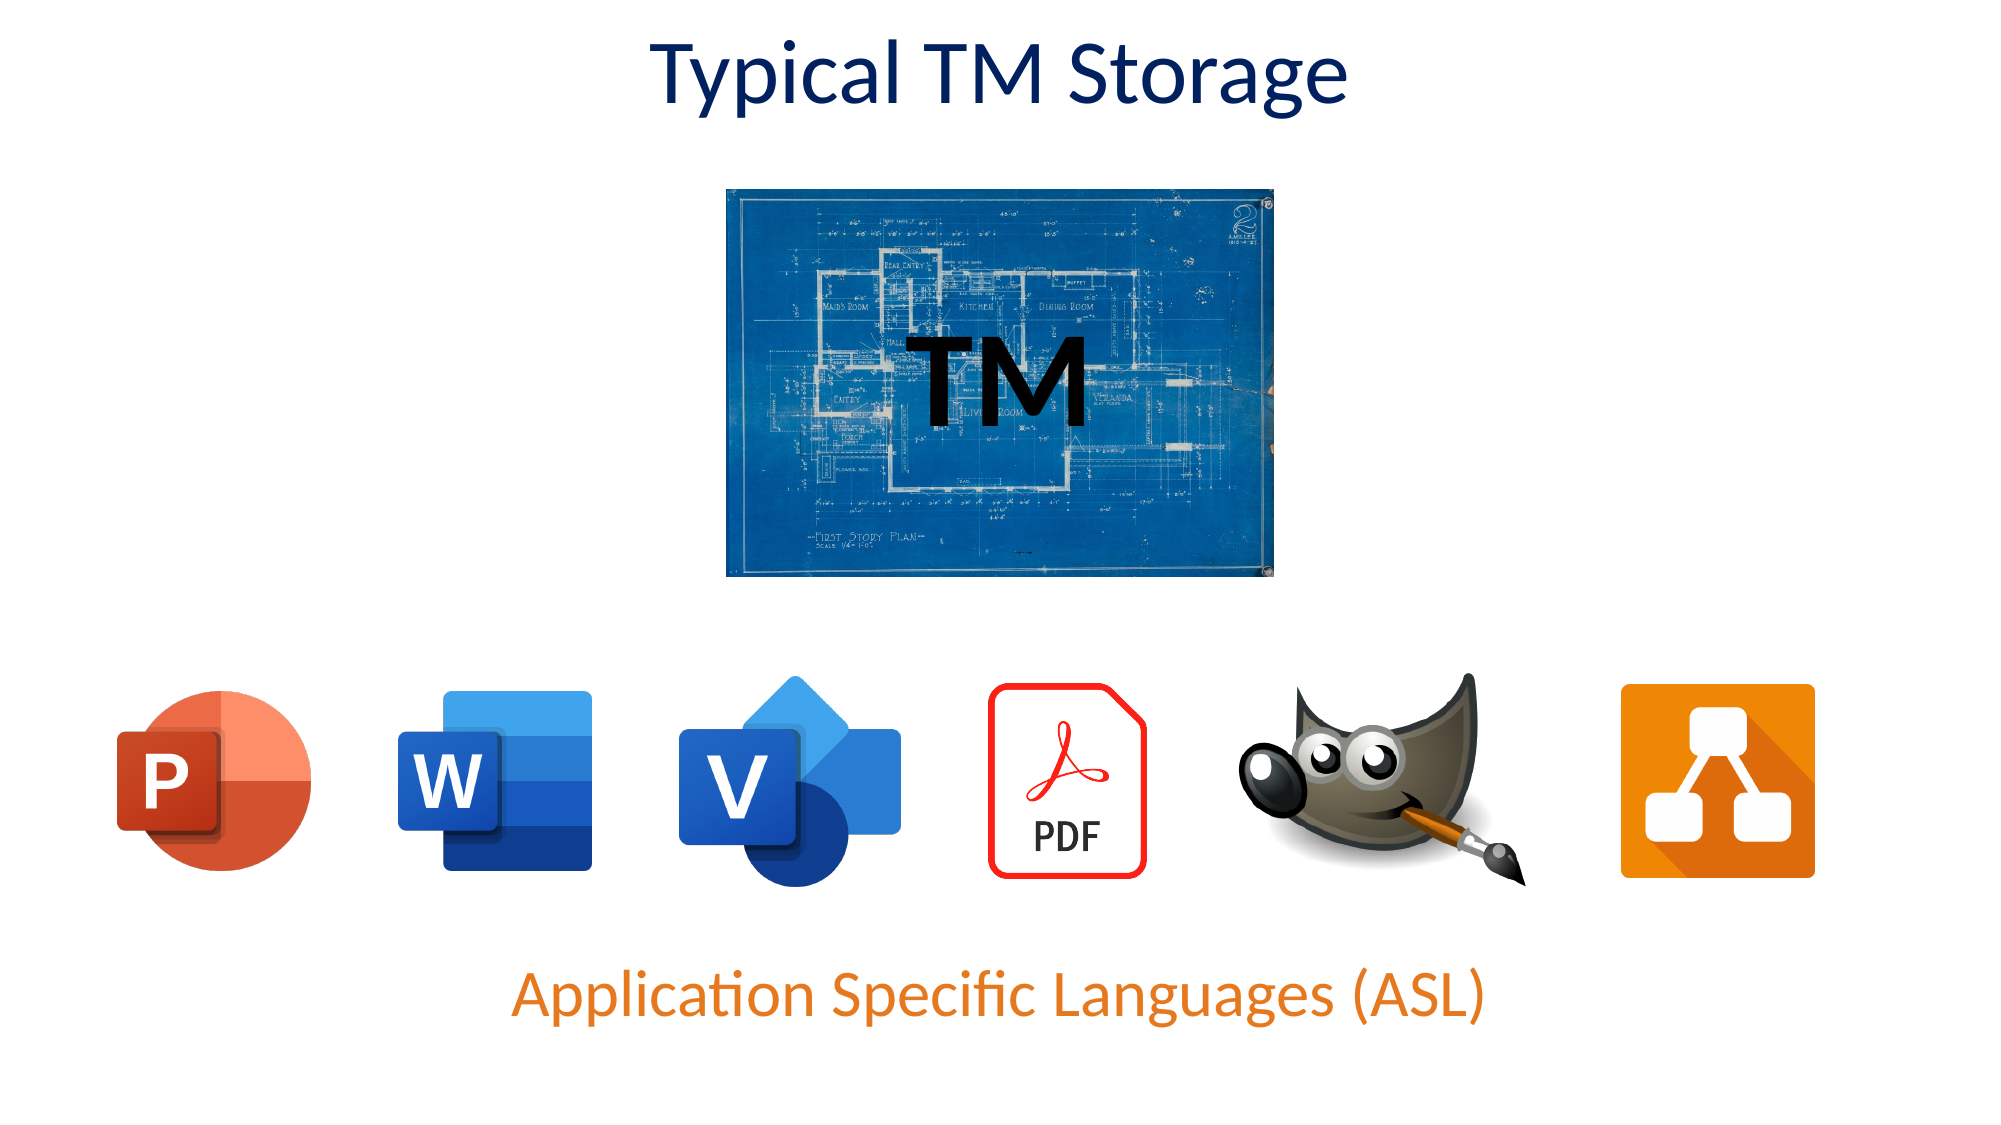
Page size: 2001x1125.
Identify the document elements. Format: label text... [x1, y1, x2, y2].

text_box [726, 189, 1274, 577]
title Typical TM Storage [33, 2, 1967, 145]
list Application Specific Languages (ASL) [417, 951, 1583, 1125]
picture [398, 691, 592, 872]
picture [1235, 666, 1534, 897]
picture [988, 683, 1147, 879]
picture [679, 676, 901, 887]
picture [117, 691, 311, 872]
picture [1621, 684, 1815, 878]
